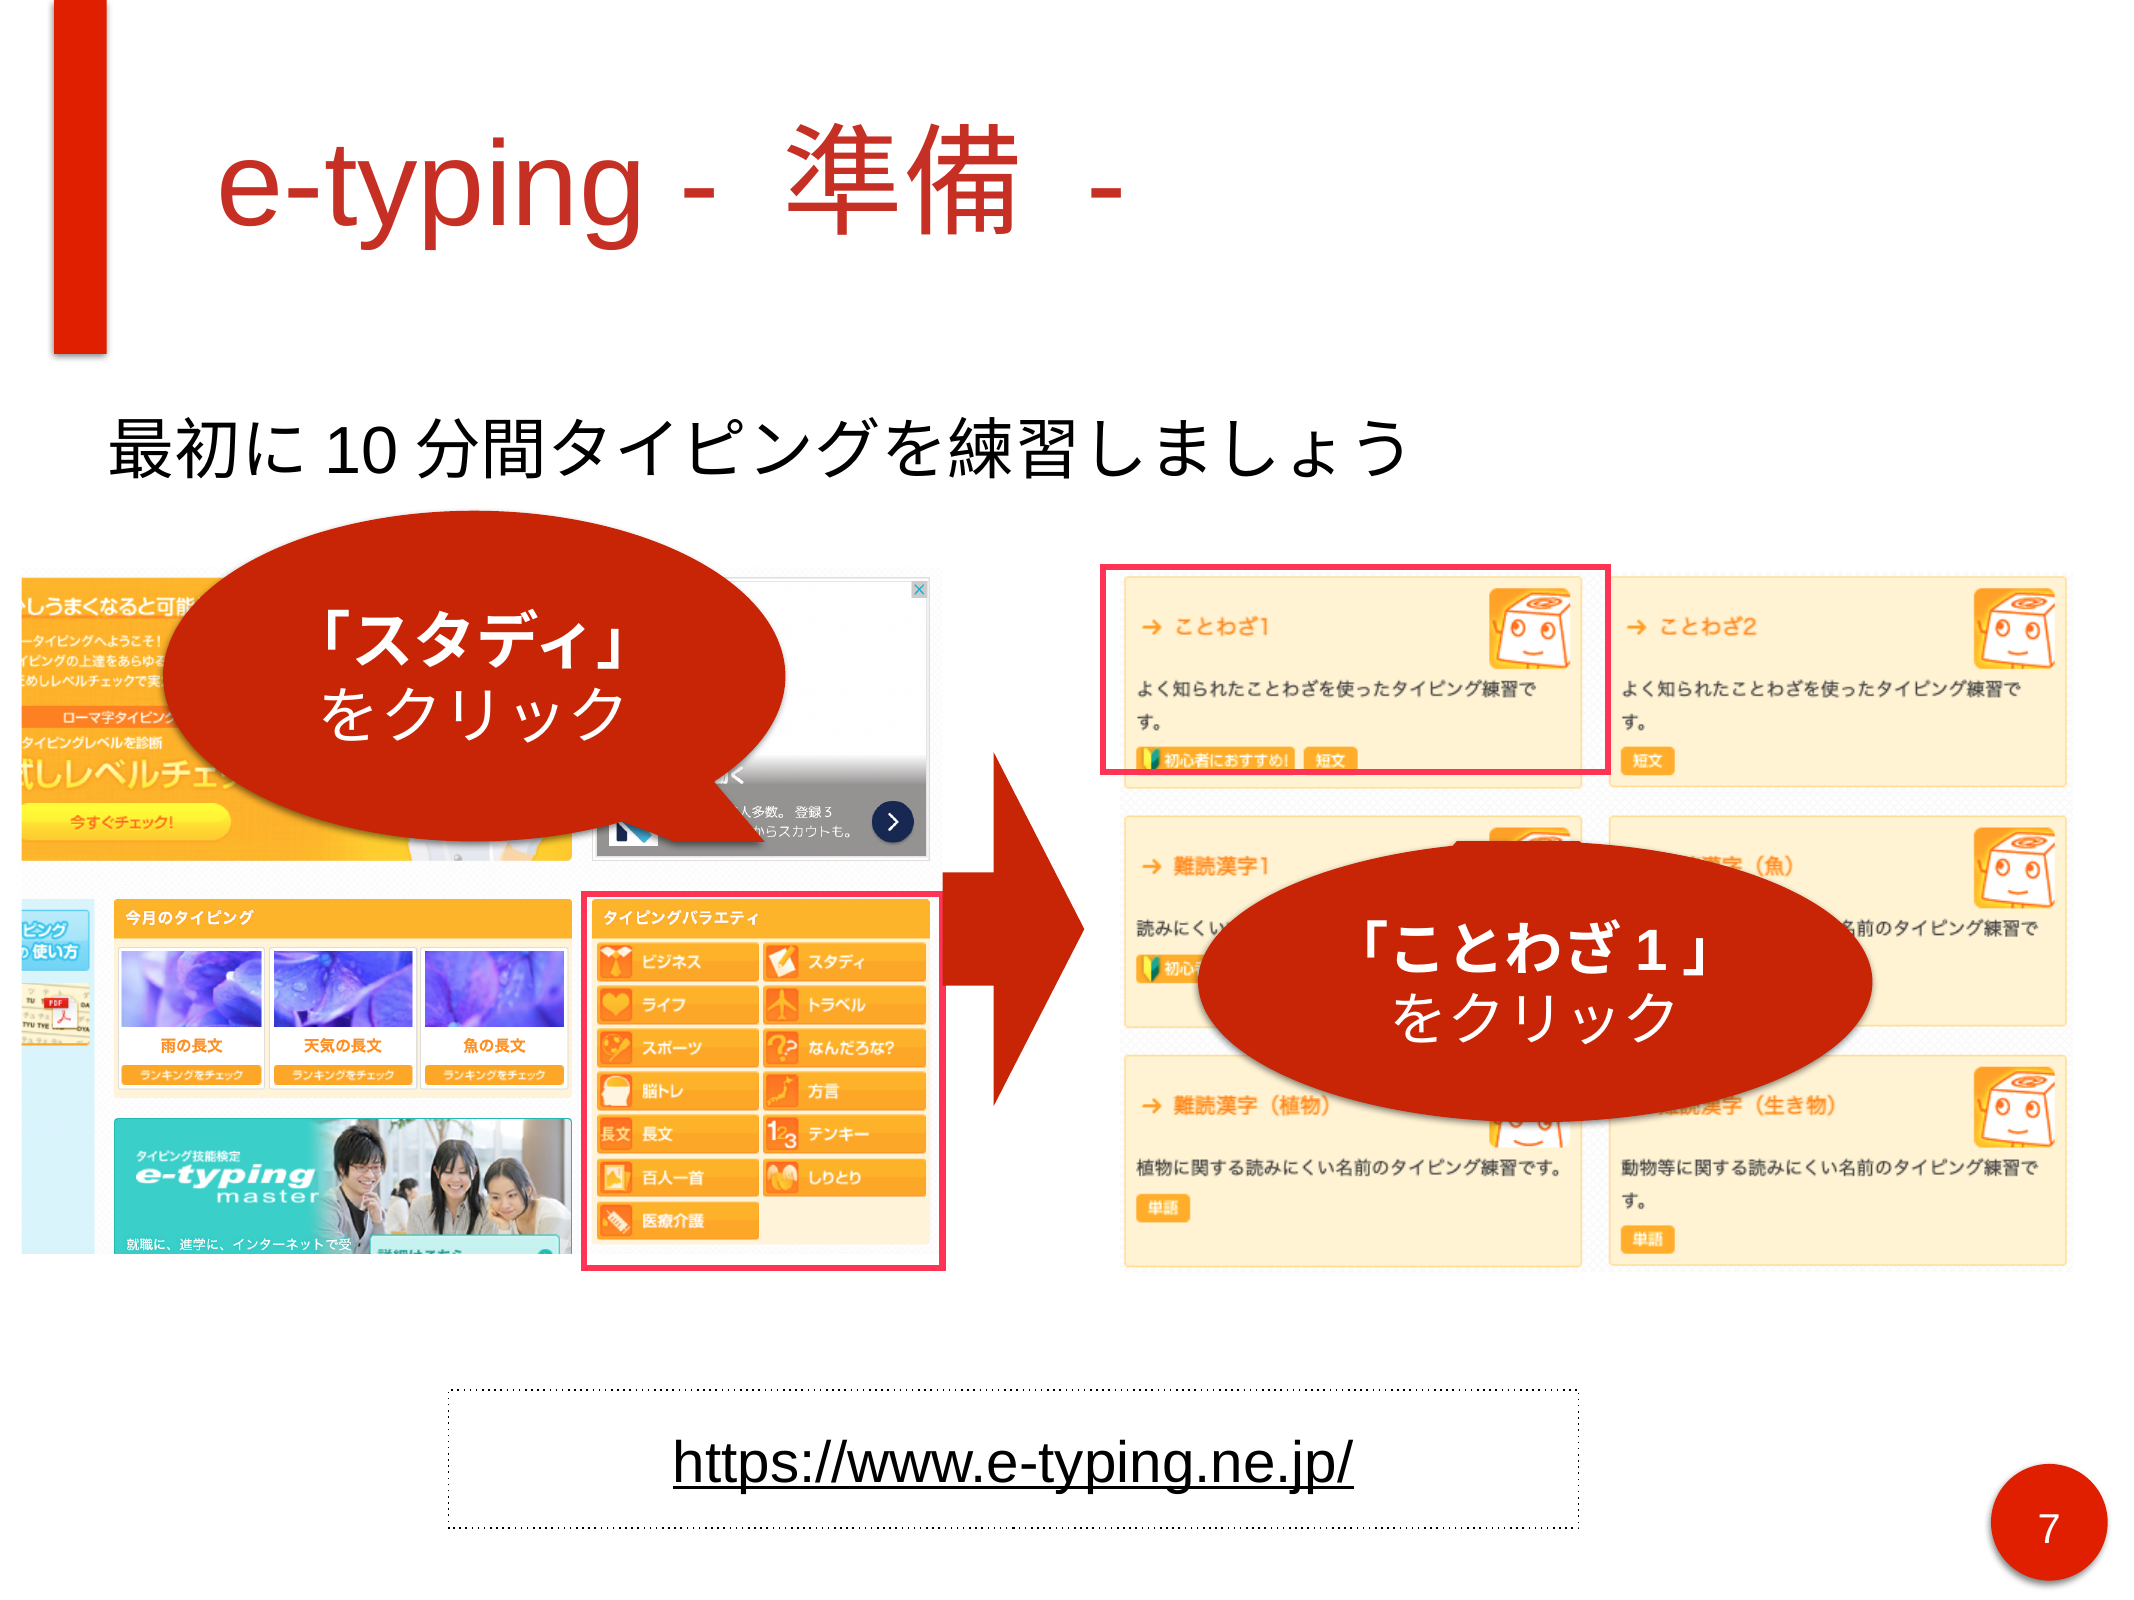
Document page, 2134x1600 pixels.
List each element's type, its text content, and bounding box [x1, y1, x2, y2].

picture [1120, 571, 2073, 1272]
picture [21, 566, 943, 1254]
list 最初に10分間タイピングを練習しましょう [99, 374, 2098, 580]
slide_number ‹#› [2026, 1493, 2073, 1552]
text_box [1102, 567, 1608, 772]
text_box 「スタディ」をクリック [243, 510, 705, 565]
text_box [584, 1262, 943, 1268]
text_box [947, 752, 1085, 1107]
title e-typing - 準備 - [208, 11, 1927, 343]
text_box https://www.e-typing.ne.jp/ [448, 1389, 1579, 1529]
